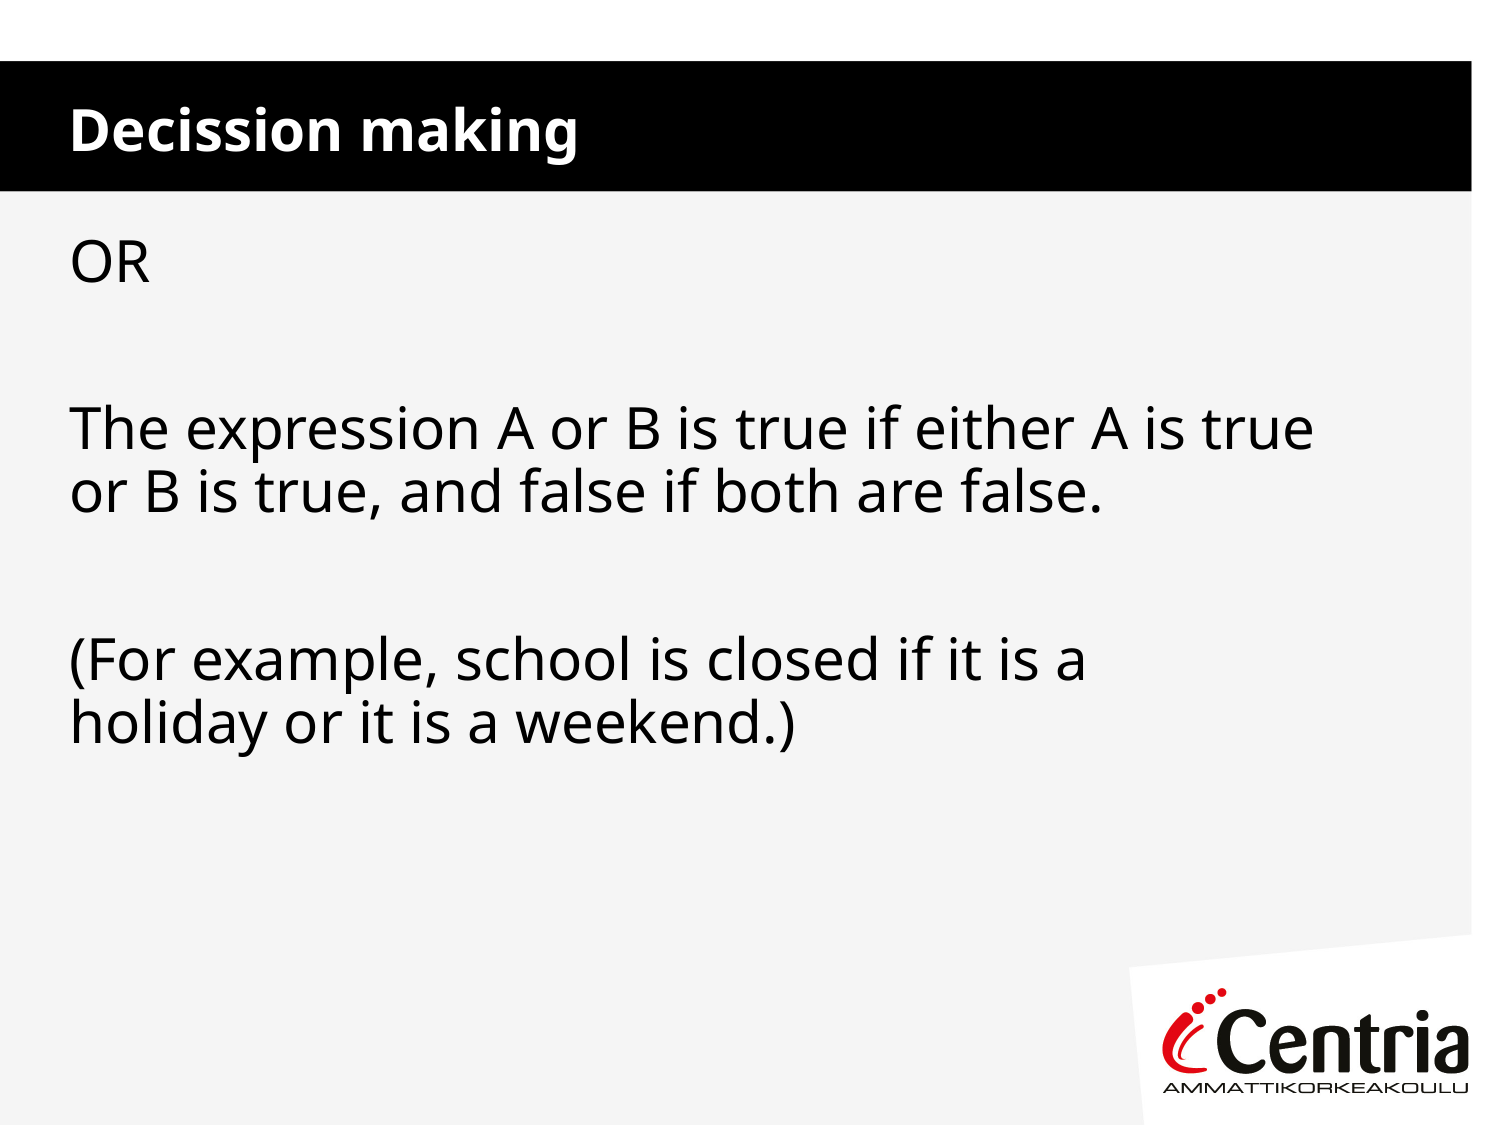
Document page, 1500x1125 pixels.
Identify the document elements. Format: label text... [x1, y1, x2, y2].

text_box Decission making [54, 65, 1462, 172]
list OR The expression A or B is true if either A is true or B is true, and false if both are false. (For example, school is closed if it is a holiday or it is a weekend.) [54, 224, 1410, 1067]
picture [0, 0, 1500, 1125]
